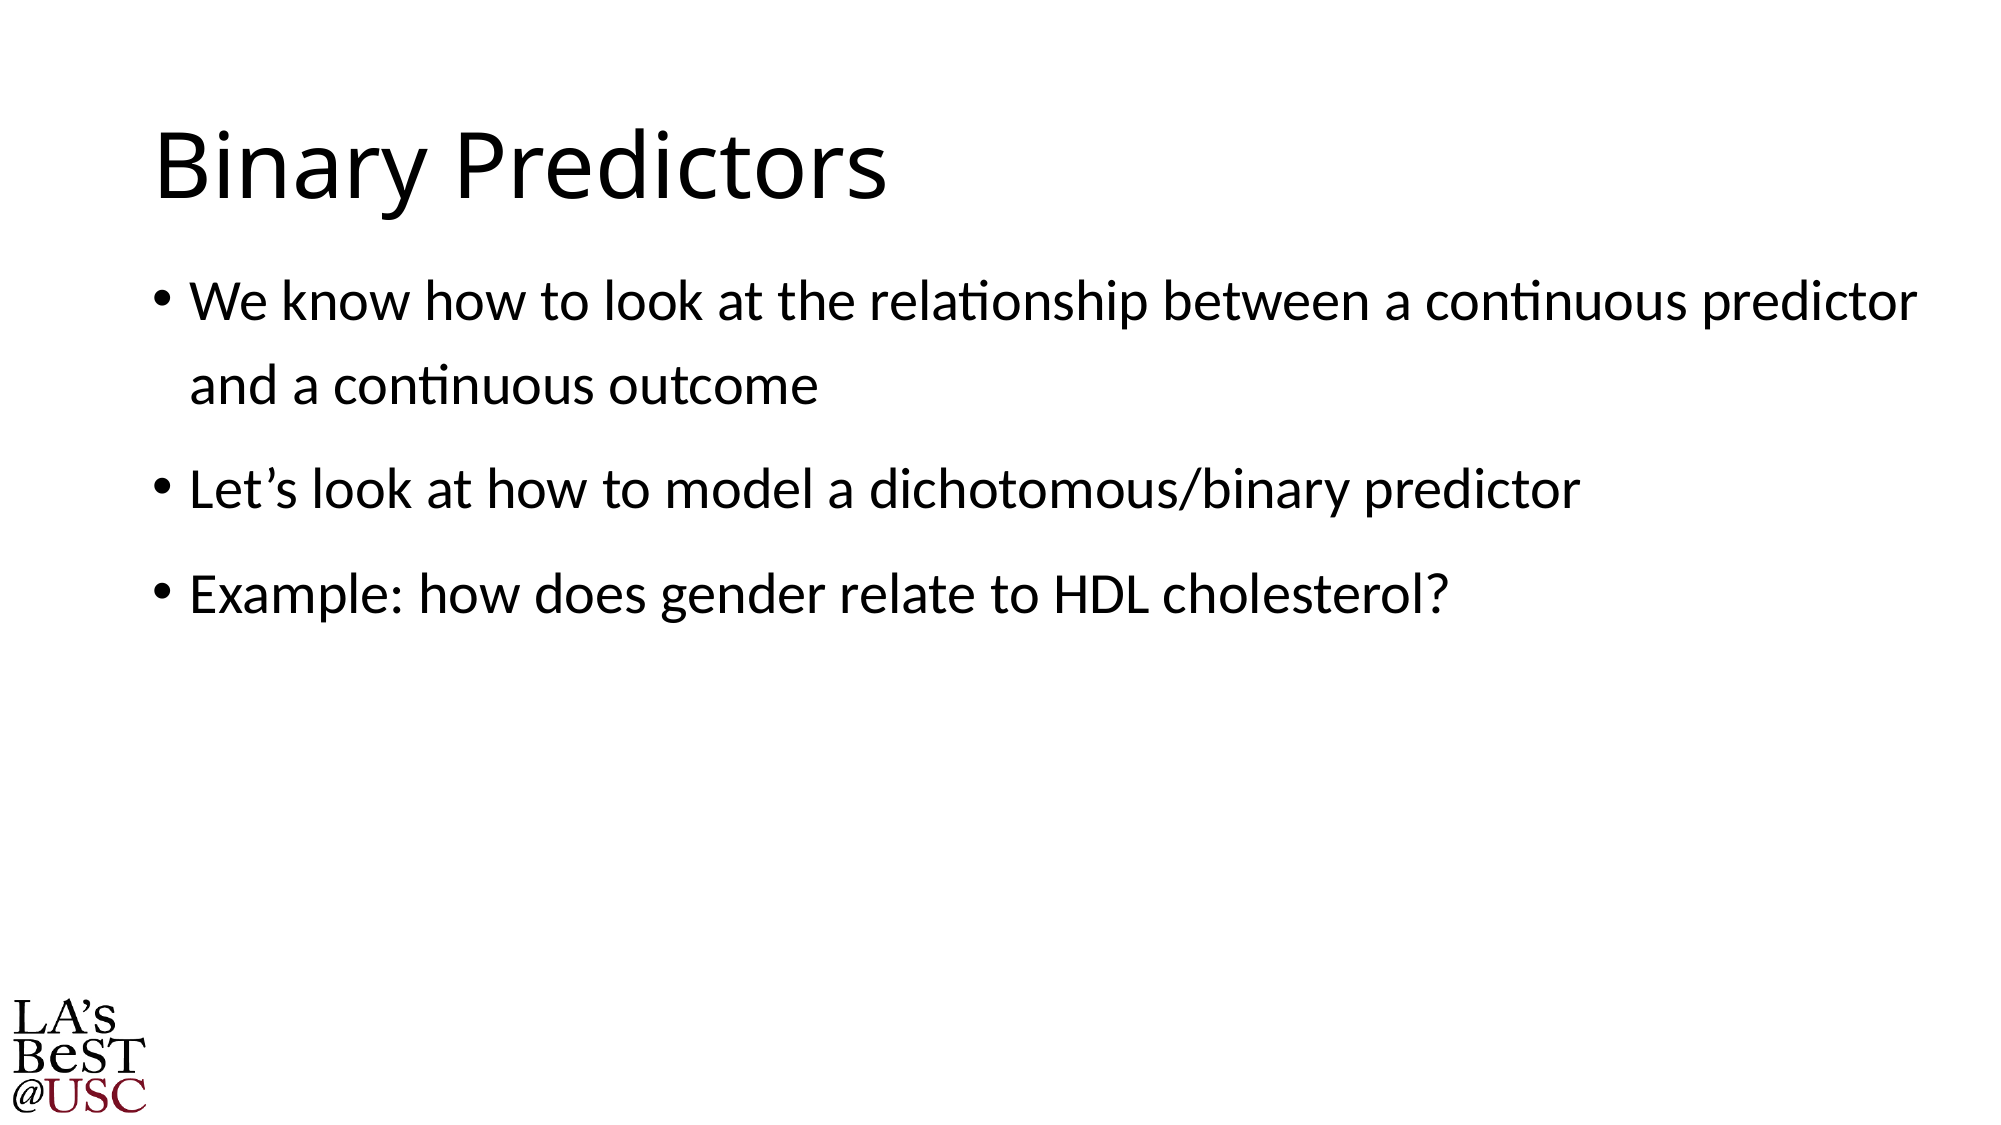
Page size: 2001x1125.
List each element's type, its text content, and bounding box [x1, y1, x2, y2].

picture [9, 993, 152, 1118]
title Binary Predictors [137, 59, 1863, 240]
list We know how to look at the relationship between a continuous predictor and a continuous outcome Let’s look at how to model a dichotomous/binary predictor Example: how does gender relate to HDL cholesterol? [137, 240, 1942, 1098]
